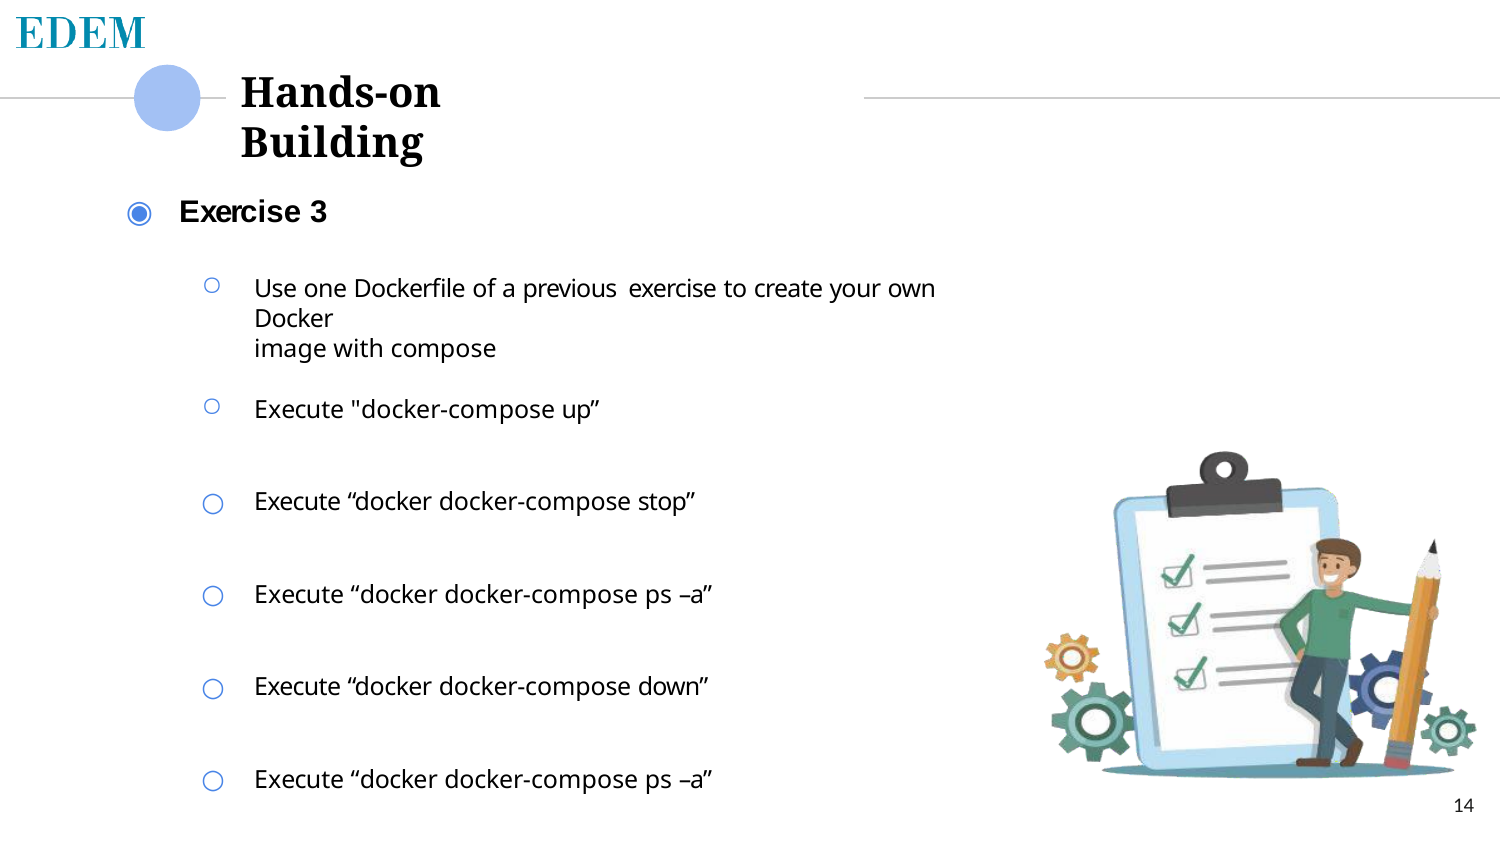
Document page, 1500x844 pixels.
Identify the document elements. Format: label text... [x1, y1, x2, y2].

slide_number 14 [1446, 794, 1483, 844]
picture [57, 19, 69, 48]
picture [141, 19, 145, 48]
picture [116, 27, 123, 48]
title Hands-on Building [238, 63, 620, 189]
picture [1044, 451, 1477, 779]
picture [67, 17, 84, 48]
text_box Exercise 3 Use one Dockerfile of a previous exercise to create your own Docker image with compose Execute "docker-compose up” Execute “docker docker-compose stop” Execute “docker docker-compose ps –a” Execute “docker docker-compose down” Execute “docker docker-compose ps –a” [123, 189, 967, 794]
picture [16, 19, 20, 48]
picture [122, 17, 135, 48]
picture [90, 17, 113, 48]
picture [27, 17, 50, 48]
